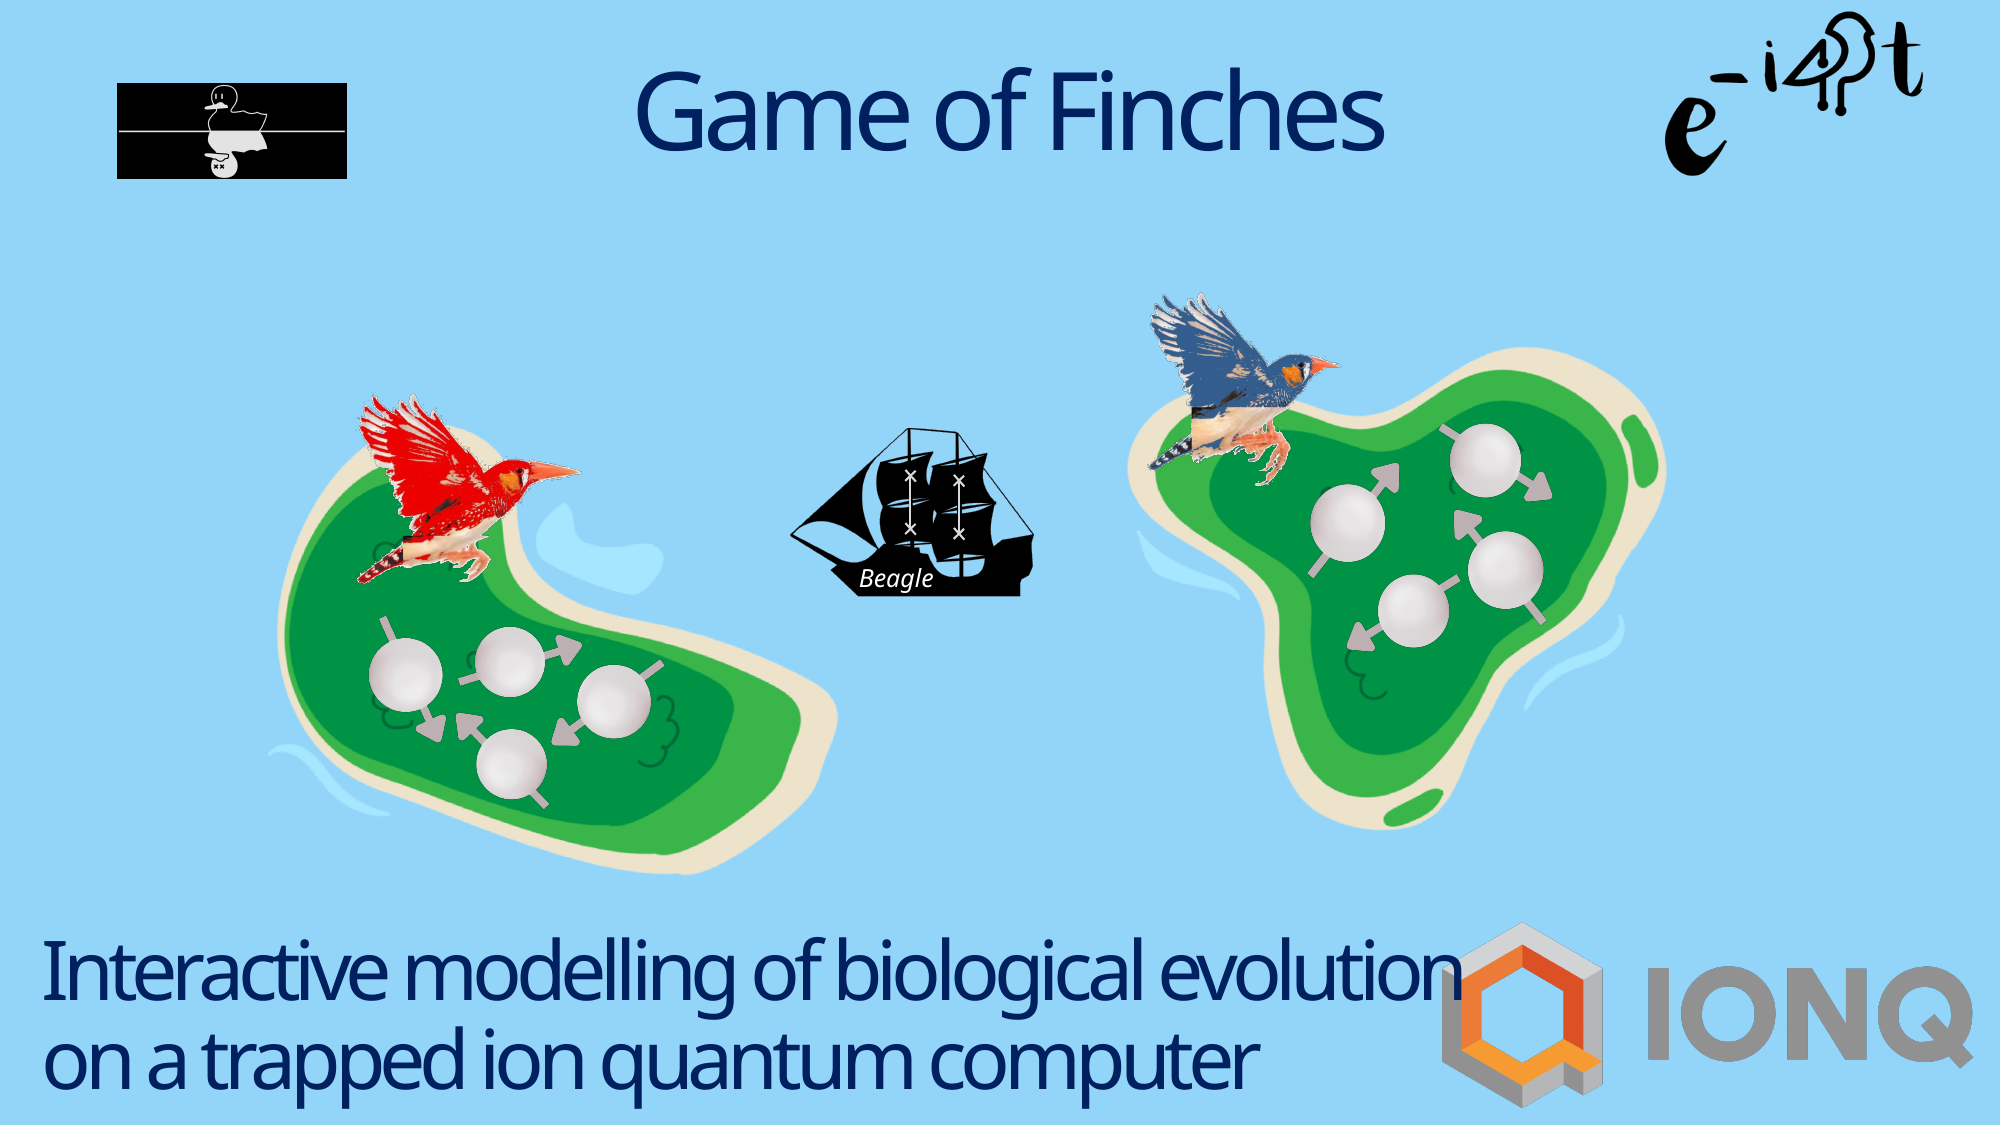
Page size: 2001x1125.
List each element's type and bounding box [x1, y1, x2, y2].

picture [0, 0, 2000, 1125]
text_box [231, 394, 885, 923]
text_box [953, 474, 965, 540]
text_box [1082, 194, 1769, 875]
text_box [904, 469, 917, 535]
text_box [780, 415, 1043, 609]
